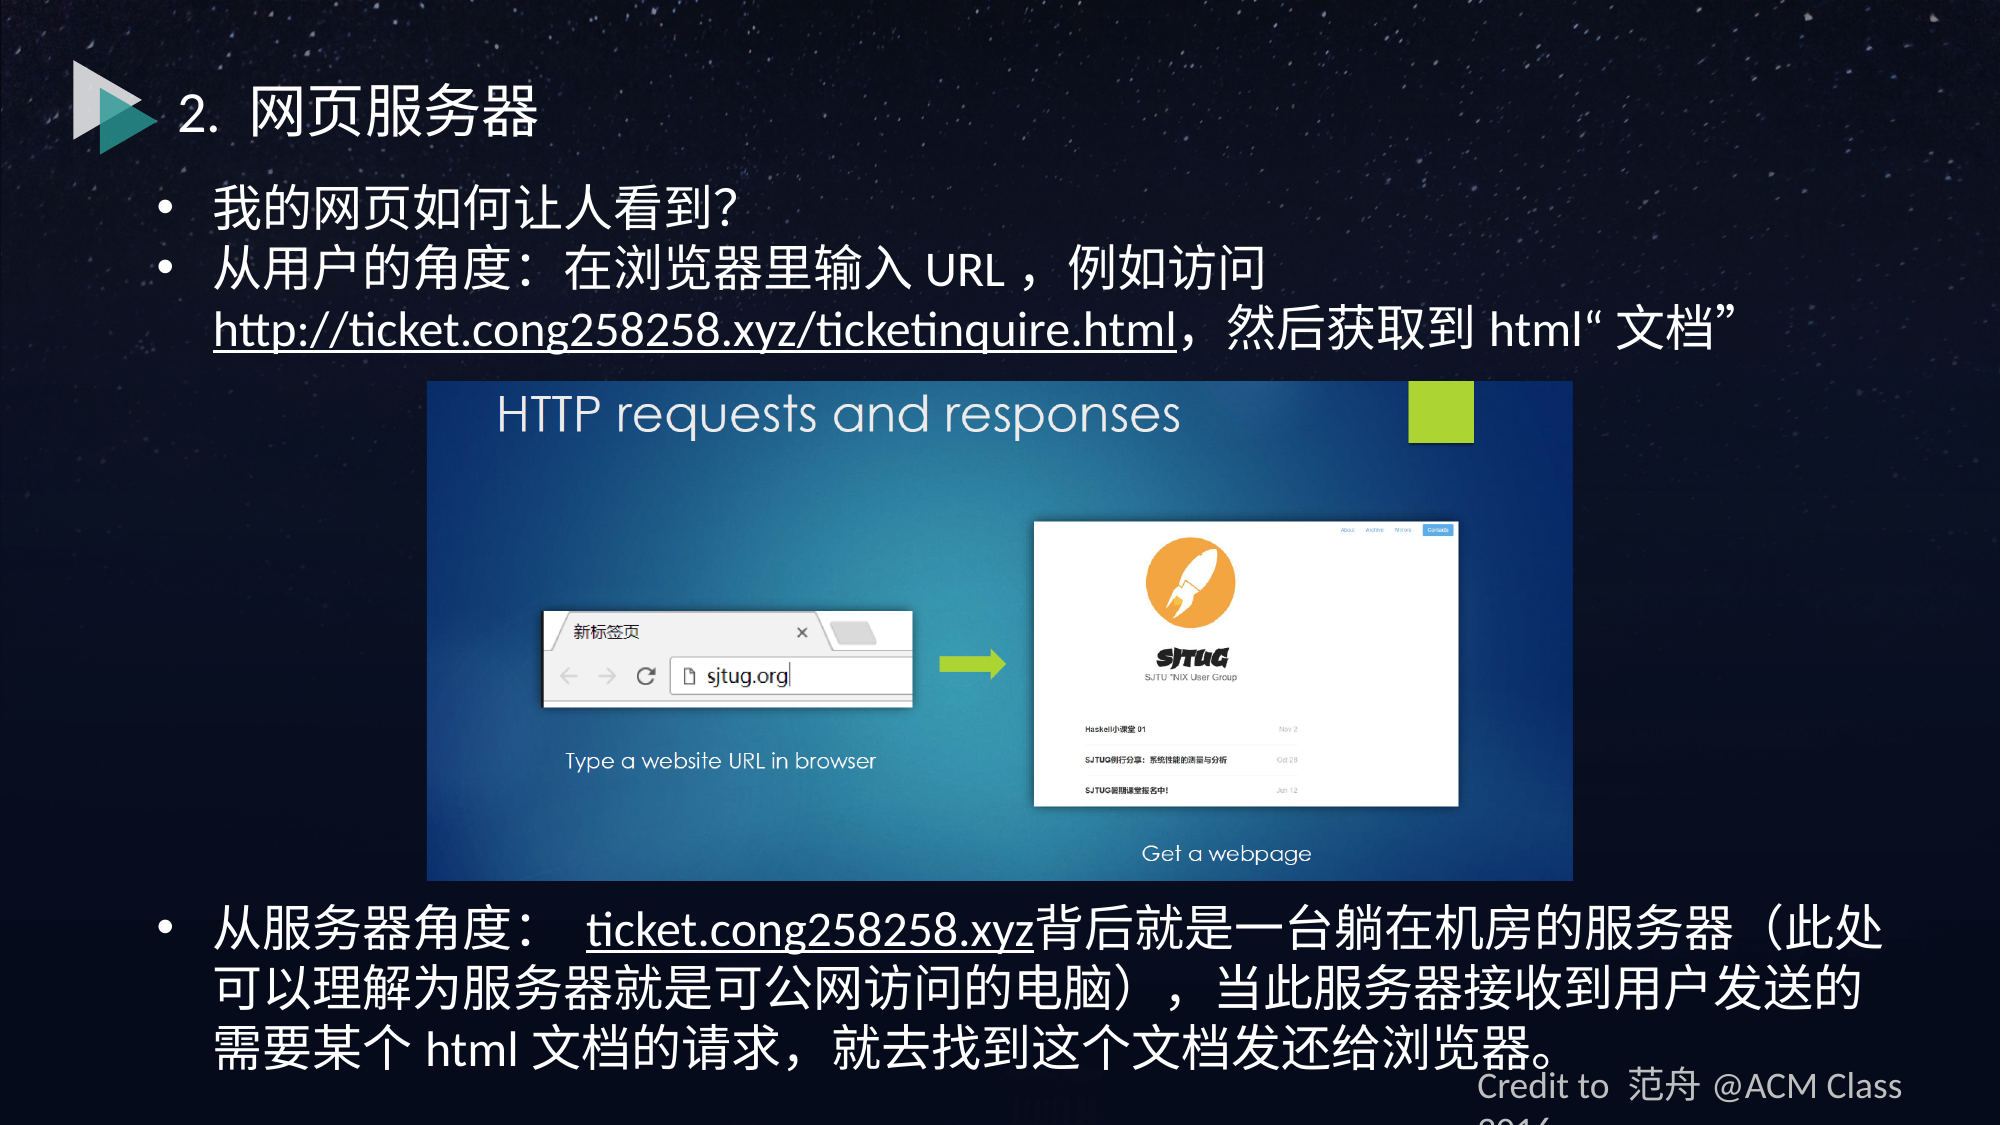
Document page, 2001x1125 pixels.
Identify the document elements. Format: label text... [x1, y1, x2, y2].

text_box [73, 60, 158, 155]
text_box 我的网页如何让人看到？ 从用户的角度：在浏览器里输入URL，例如访问http://ticket.cong258258.xyz/ticketinquire.html，然后获取到html“文档” 从服务器角度： ticket.cong258258.xyz背后就是一台躺在机房的服务器（此处可以理解为服务器就是可公网访问的电脑），当此服务器接收到用户发送的需要某个html文档的请求，就去找到这个文档发还给浏览器。 [141, 169, 1904, 1084]
picture [0, 0, 2000, 1125]
text_box Credit to 范舟@ACM Class 2016 [1462, 1053, 2000, 1125]
text_box 2. 网页服务器 [162, 67, 555, 152]
picture [426, 381, 1574, 881]
